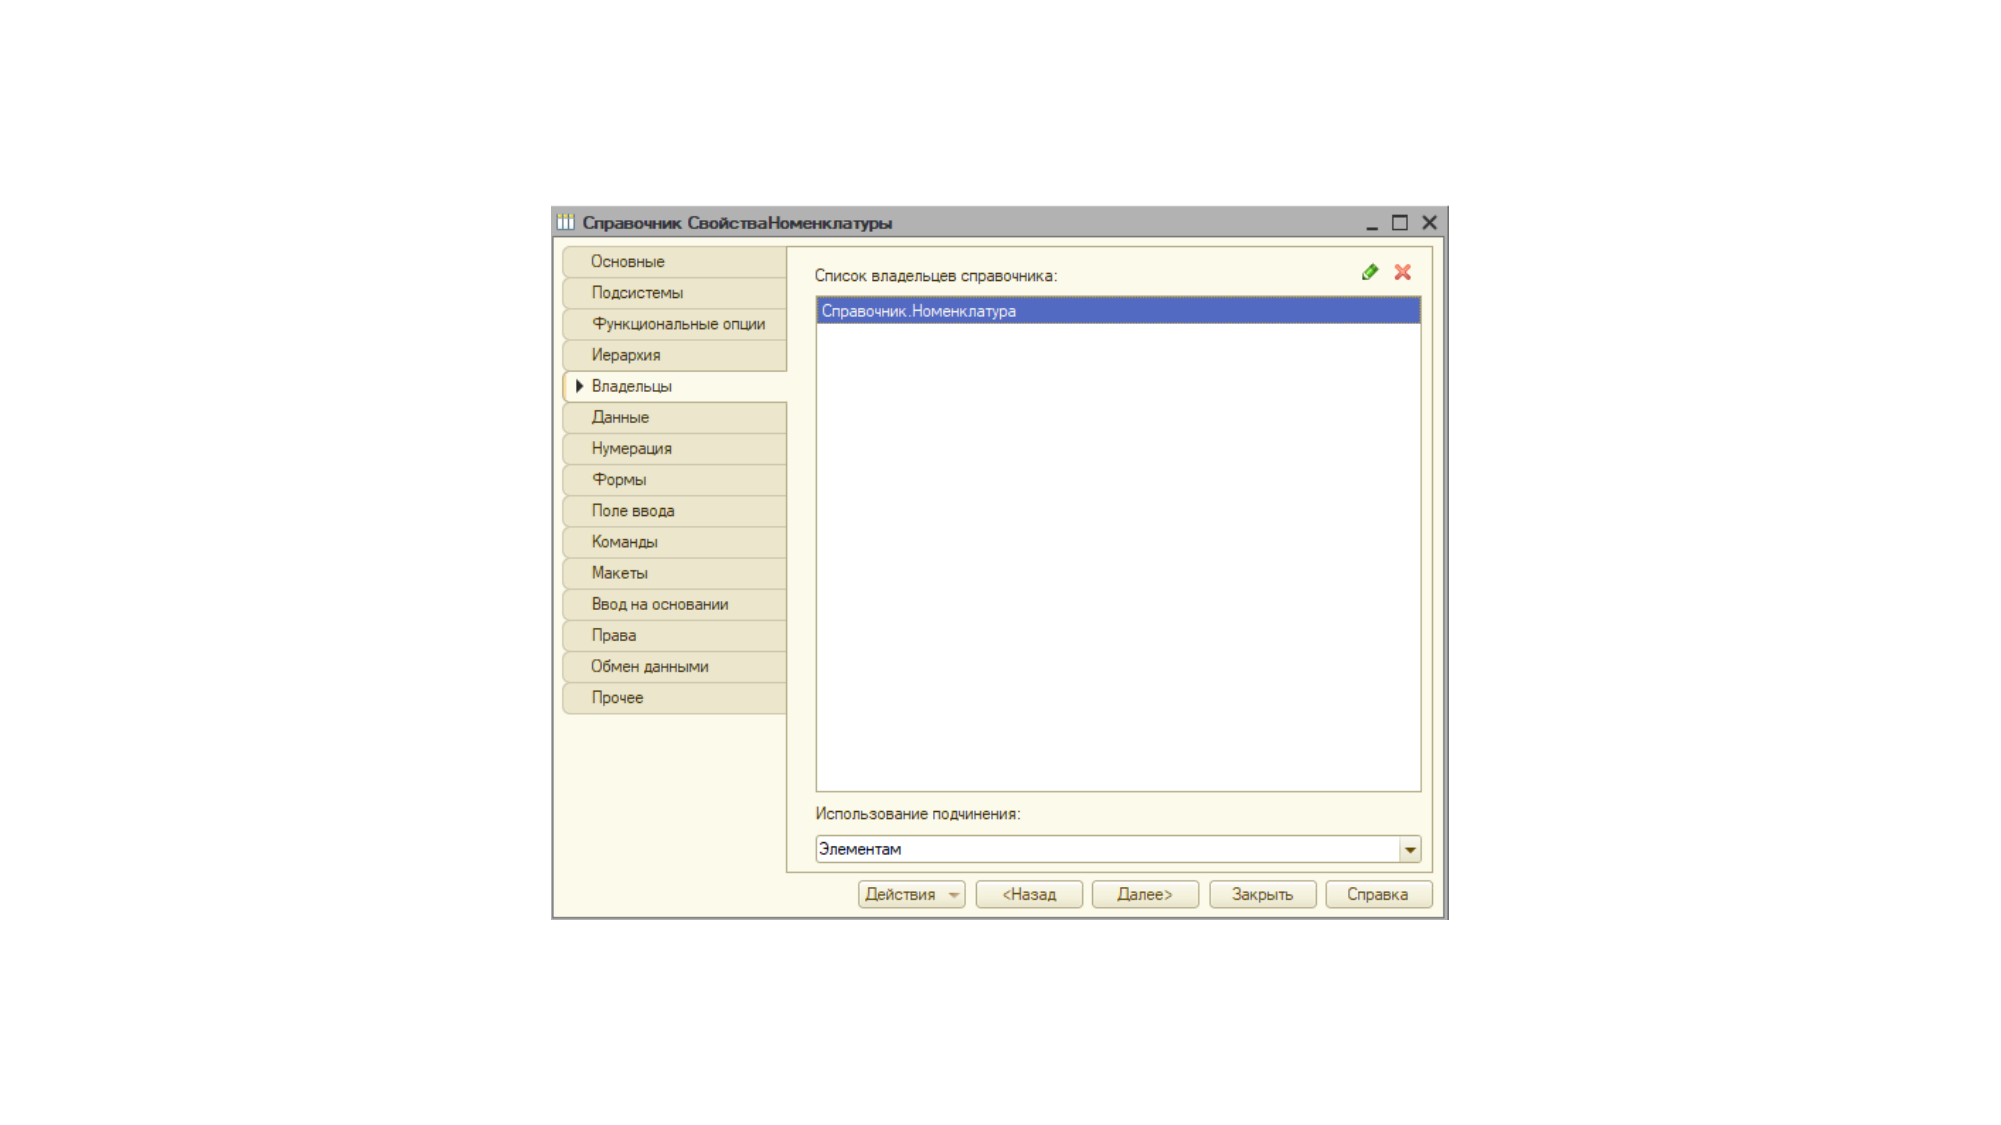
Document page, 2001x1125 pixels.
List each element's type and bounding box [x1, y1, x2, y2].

list [551, 205, 1449, 920]
